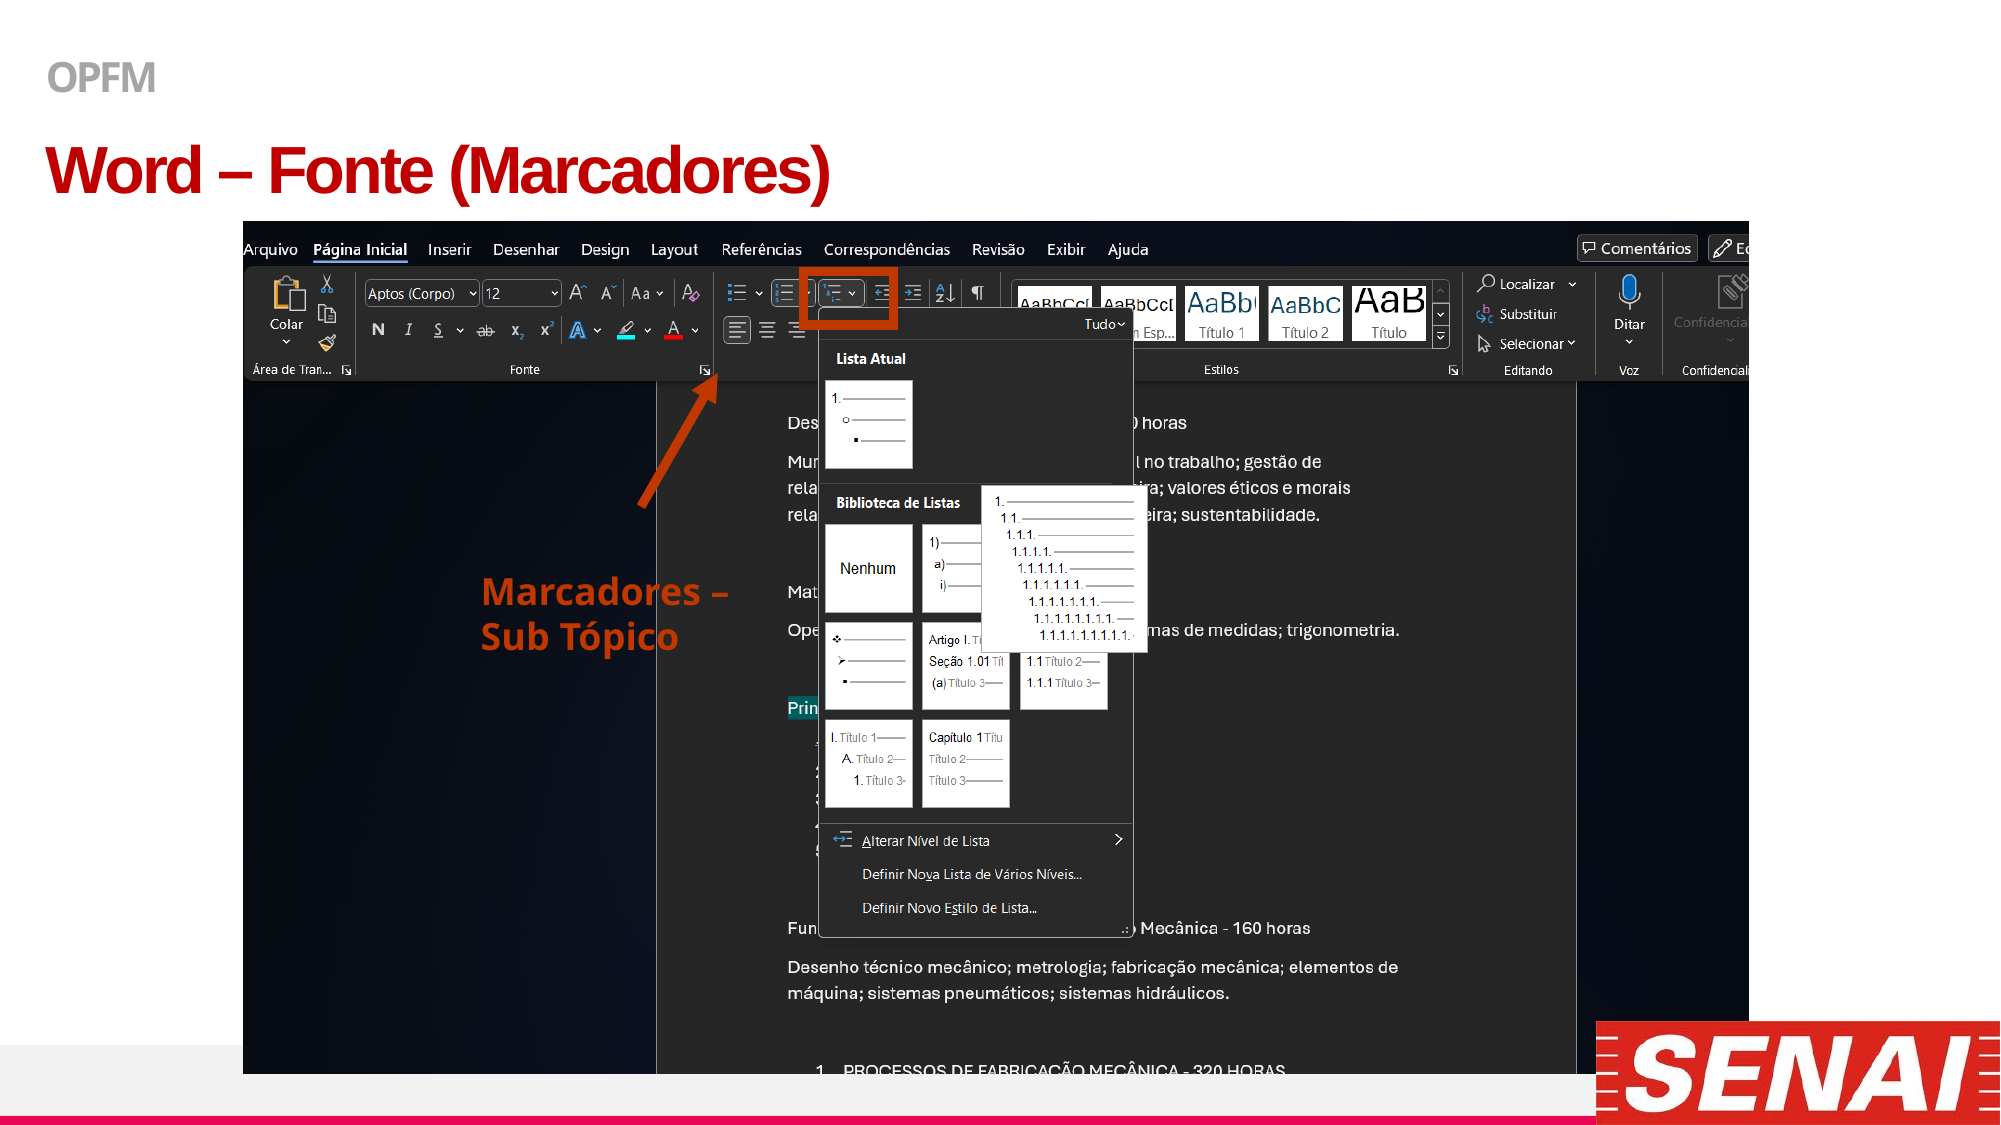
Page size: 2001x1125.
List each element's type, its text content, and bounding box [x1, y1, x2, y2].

picture [243, 221, 2000, 1125]
title OPFM [45, 43, 1905, 115]
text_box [640, 372, 718, 507]
text_box Word – Fonte (Marcadores) [45, 136, 1905, 208]
